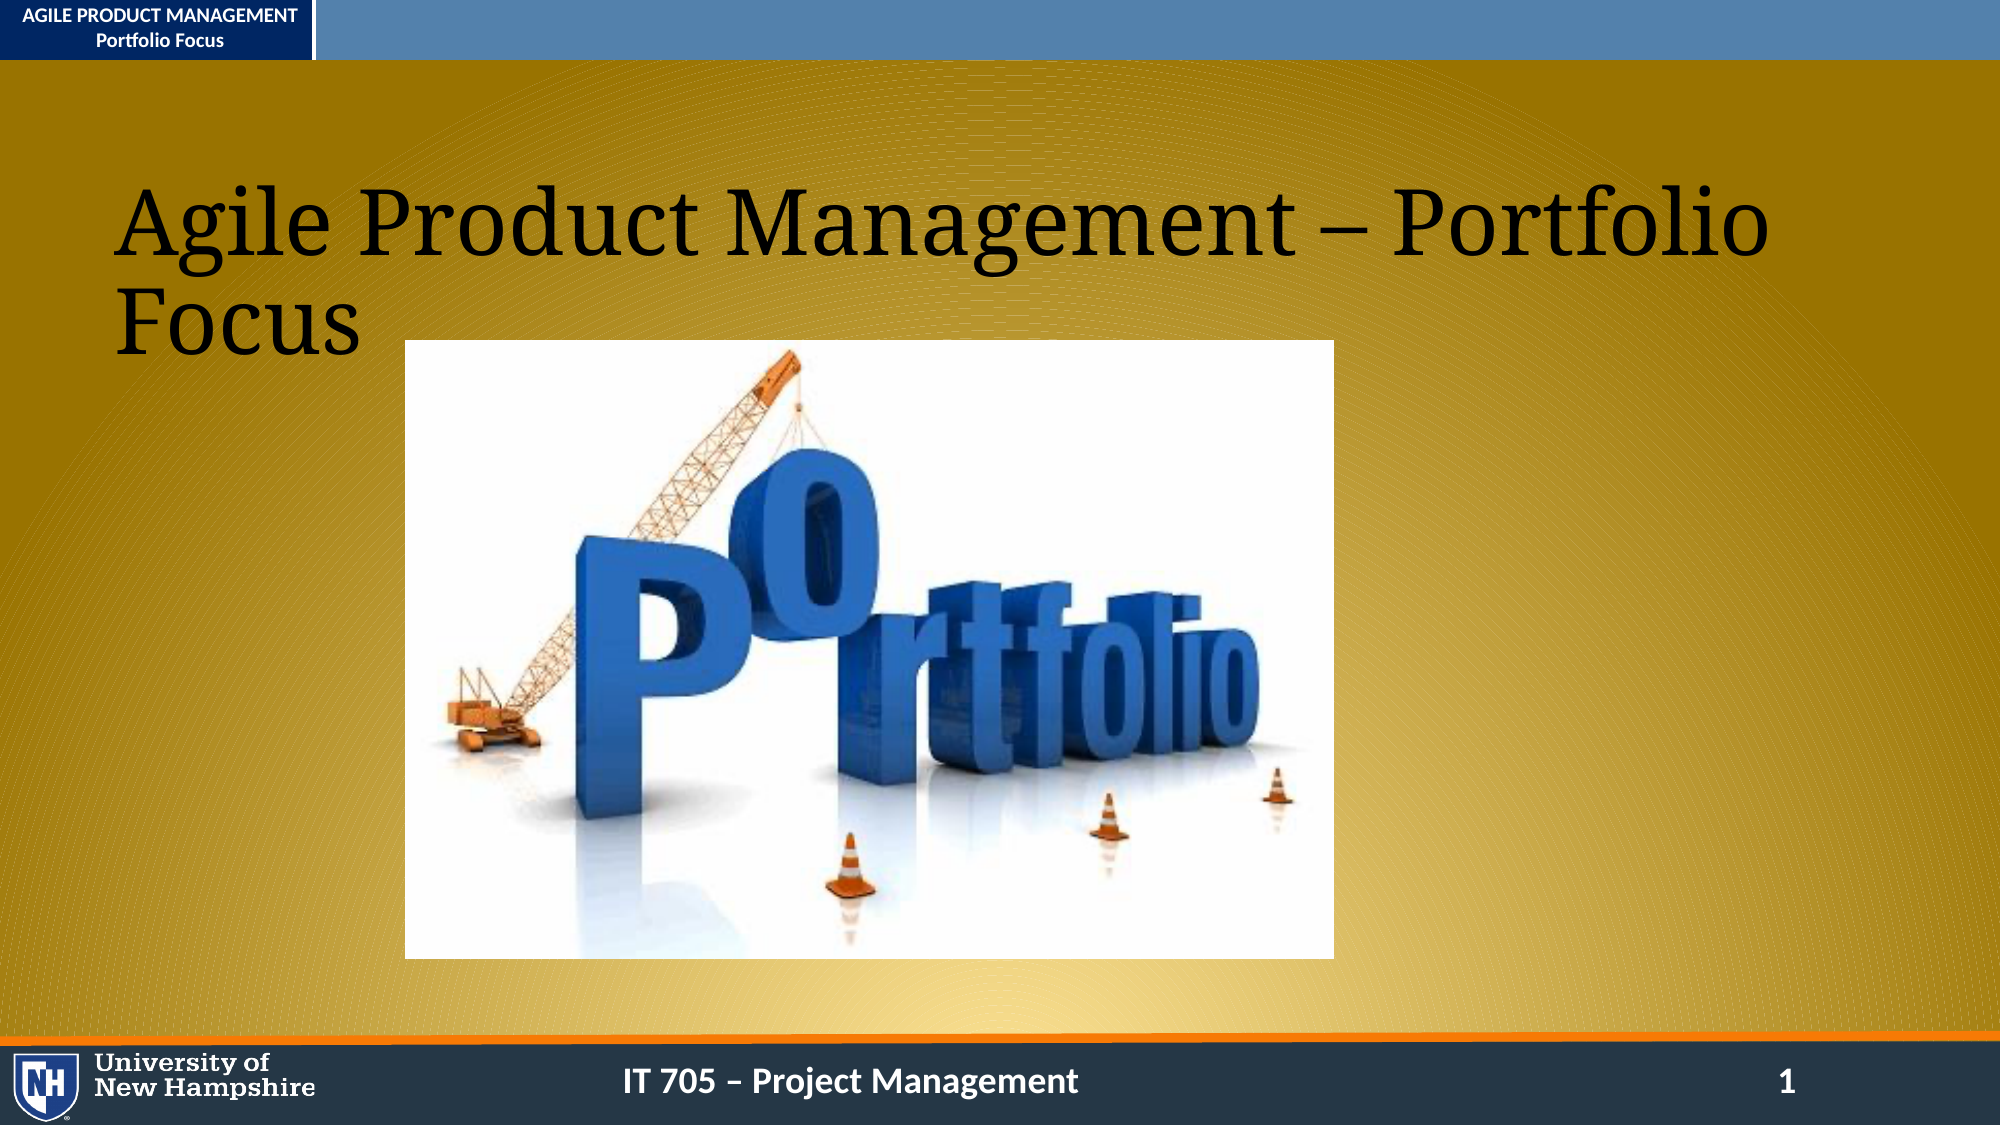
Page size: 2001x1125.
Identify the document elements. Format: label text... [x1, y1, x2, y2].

picture [405, 340, 1334, 959]
title Agile Product Management – Portfolio Focus [99, 181, 1900, 370]
